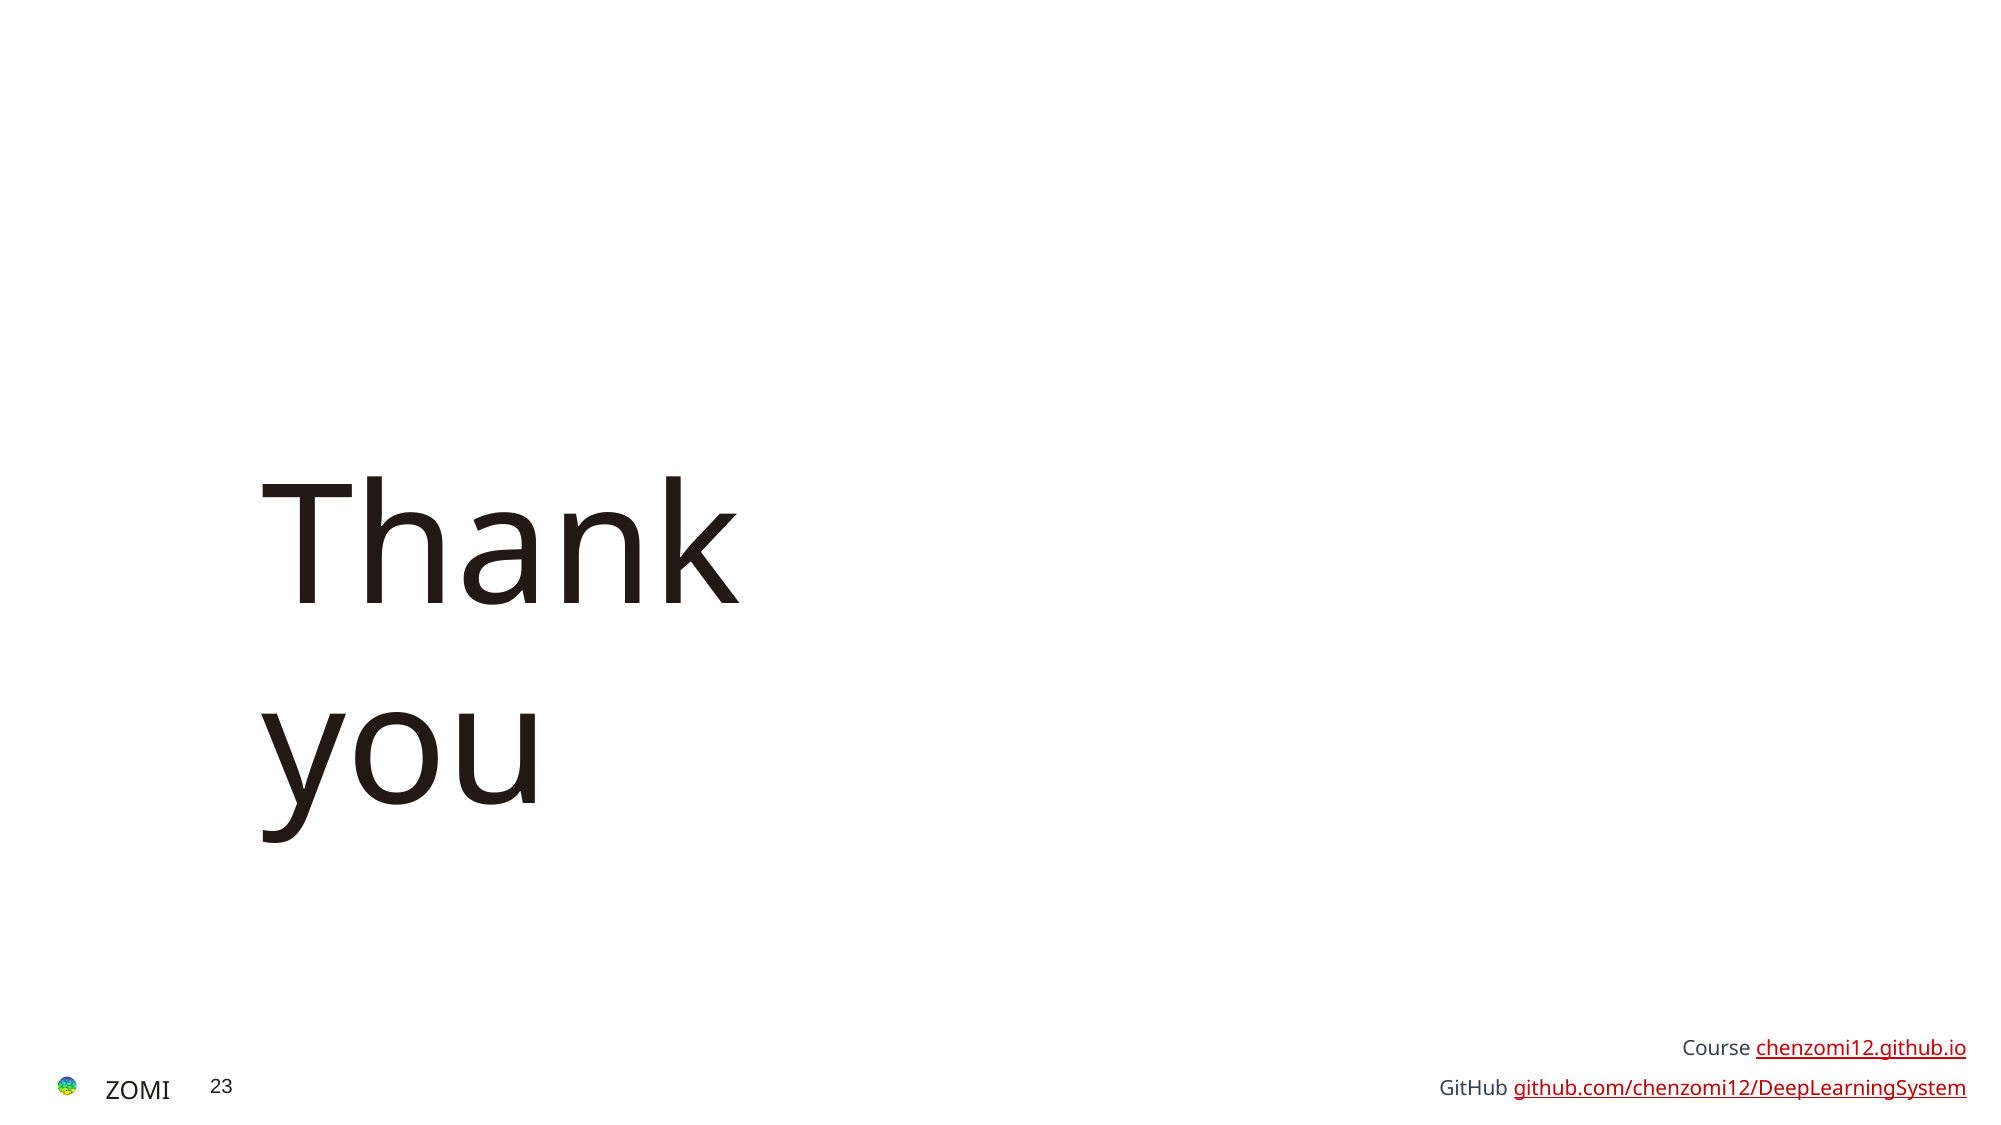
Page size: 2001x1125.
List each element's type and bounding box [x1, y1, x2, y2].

picture [58, 1077, 76, 1095]
